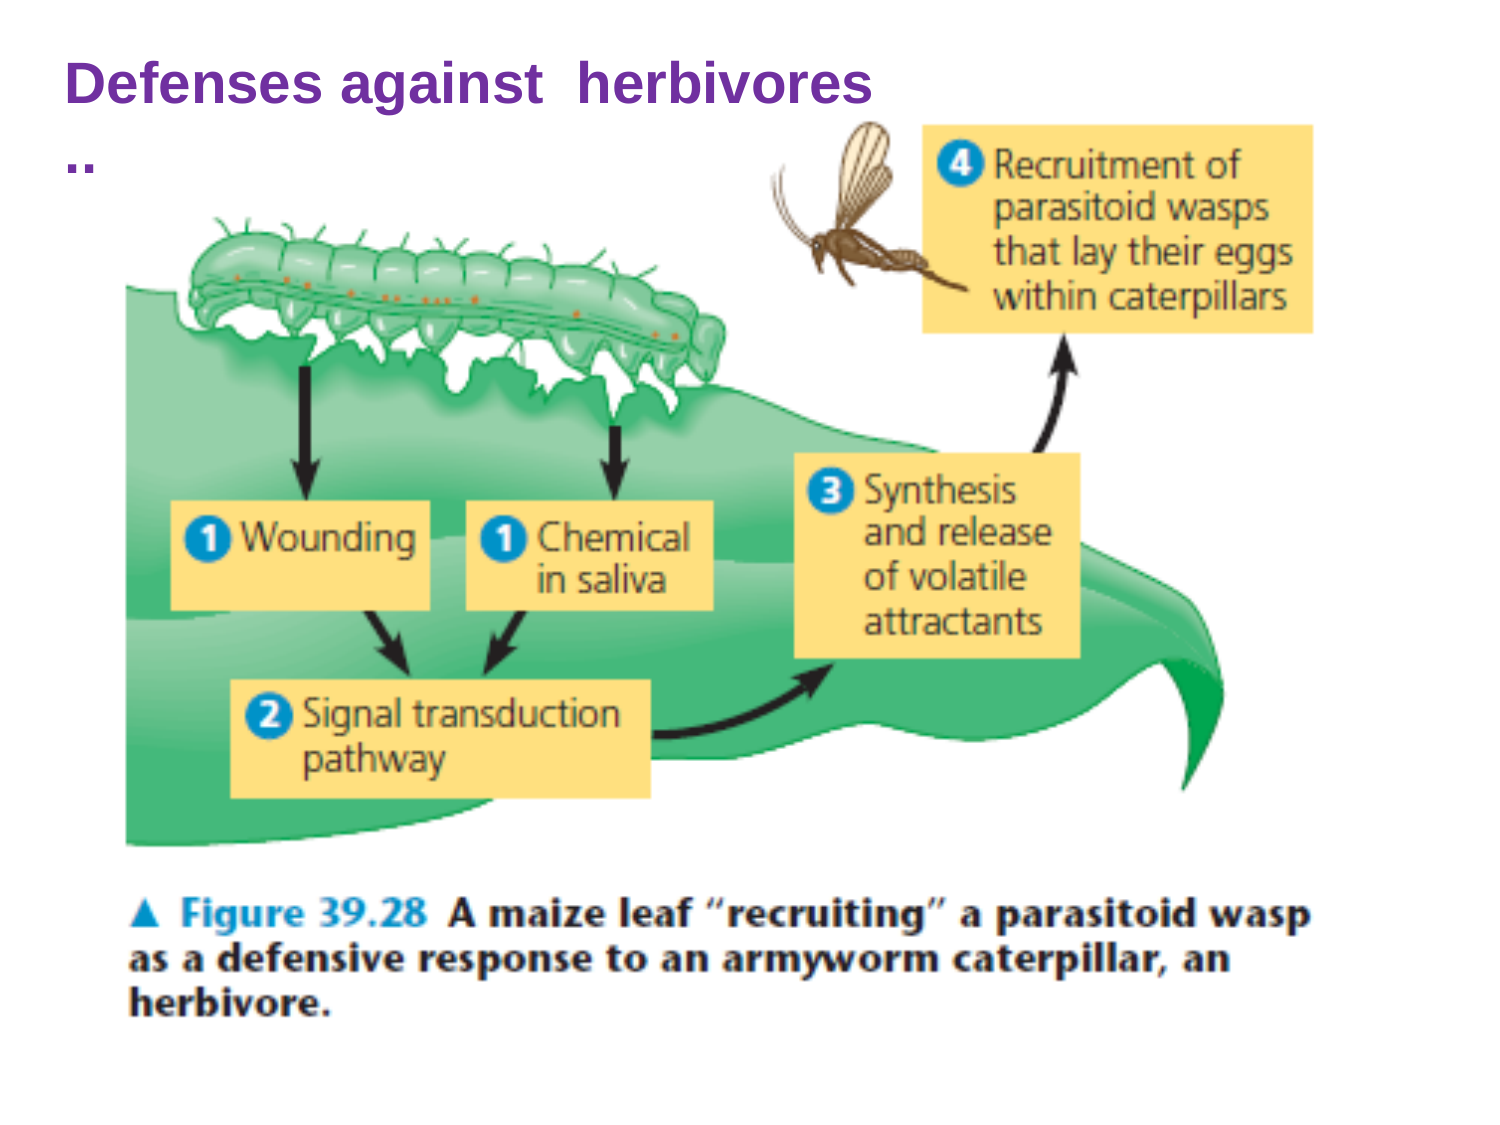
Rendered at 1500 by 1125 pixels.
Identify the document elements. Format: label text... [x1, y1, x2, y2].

picture [112, 87, 1338, 1075]
text_box Defenses against herbivores .. [50, 37, 900, 193]
